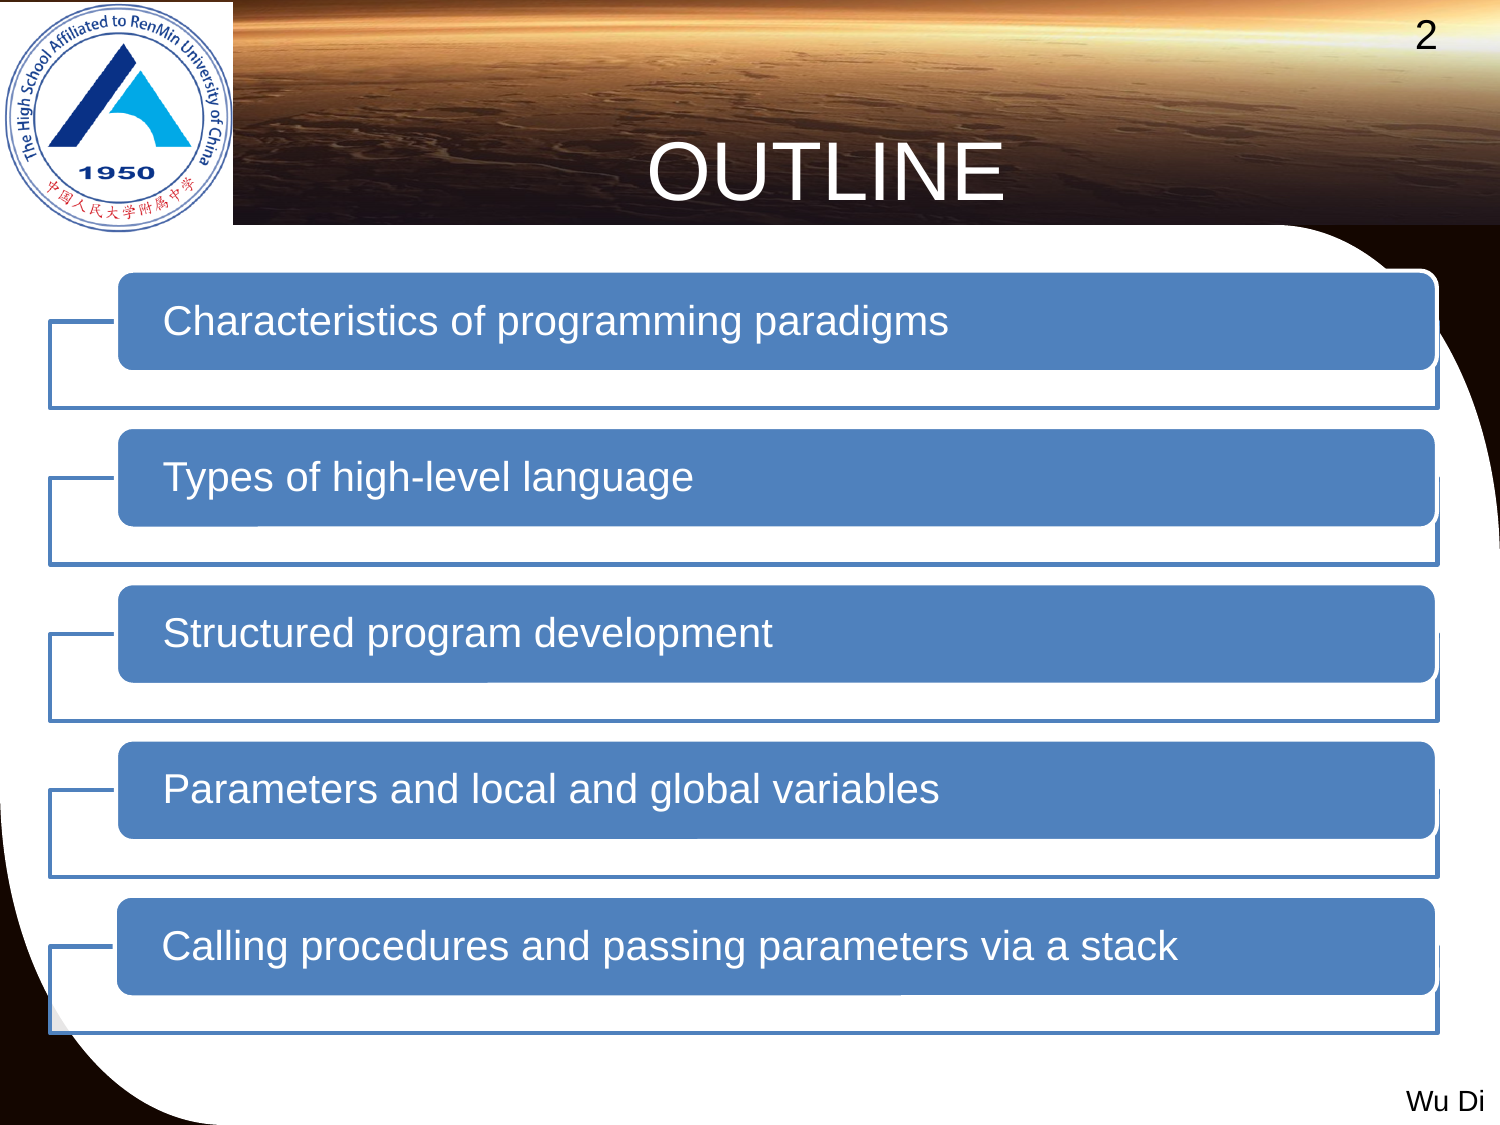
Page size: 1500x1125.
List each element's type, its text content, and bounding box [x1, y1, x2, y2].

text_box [49, 253, 1438, 1051]
title OUTLINE [237, 45, 1417, 225]
picture [0, 0, 1500, 235]
